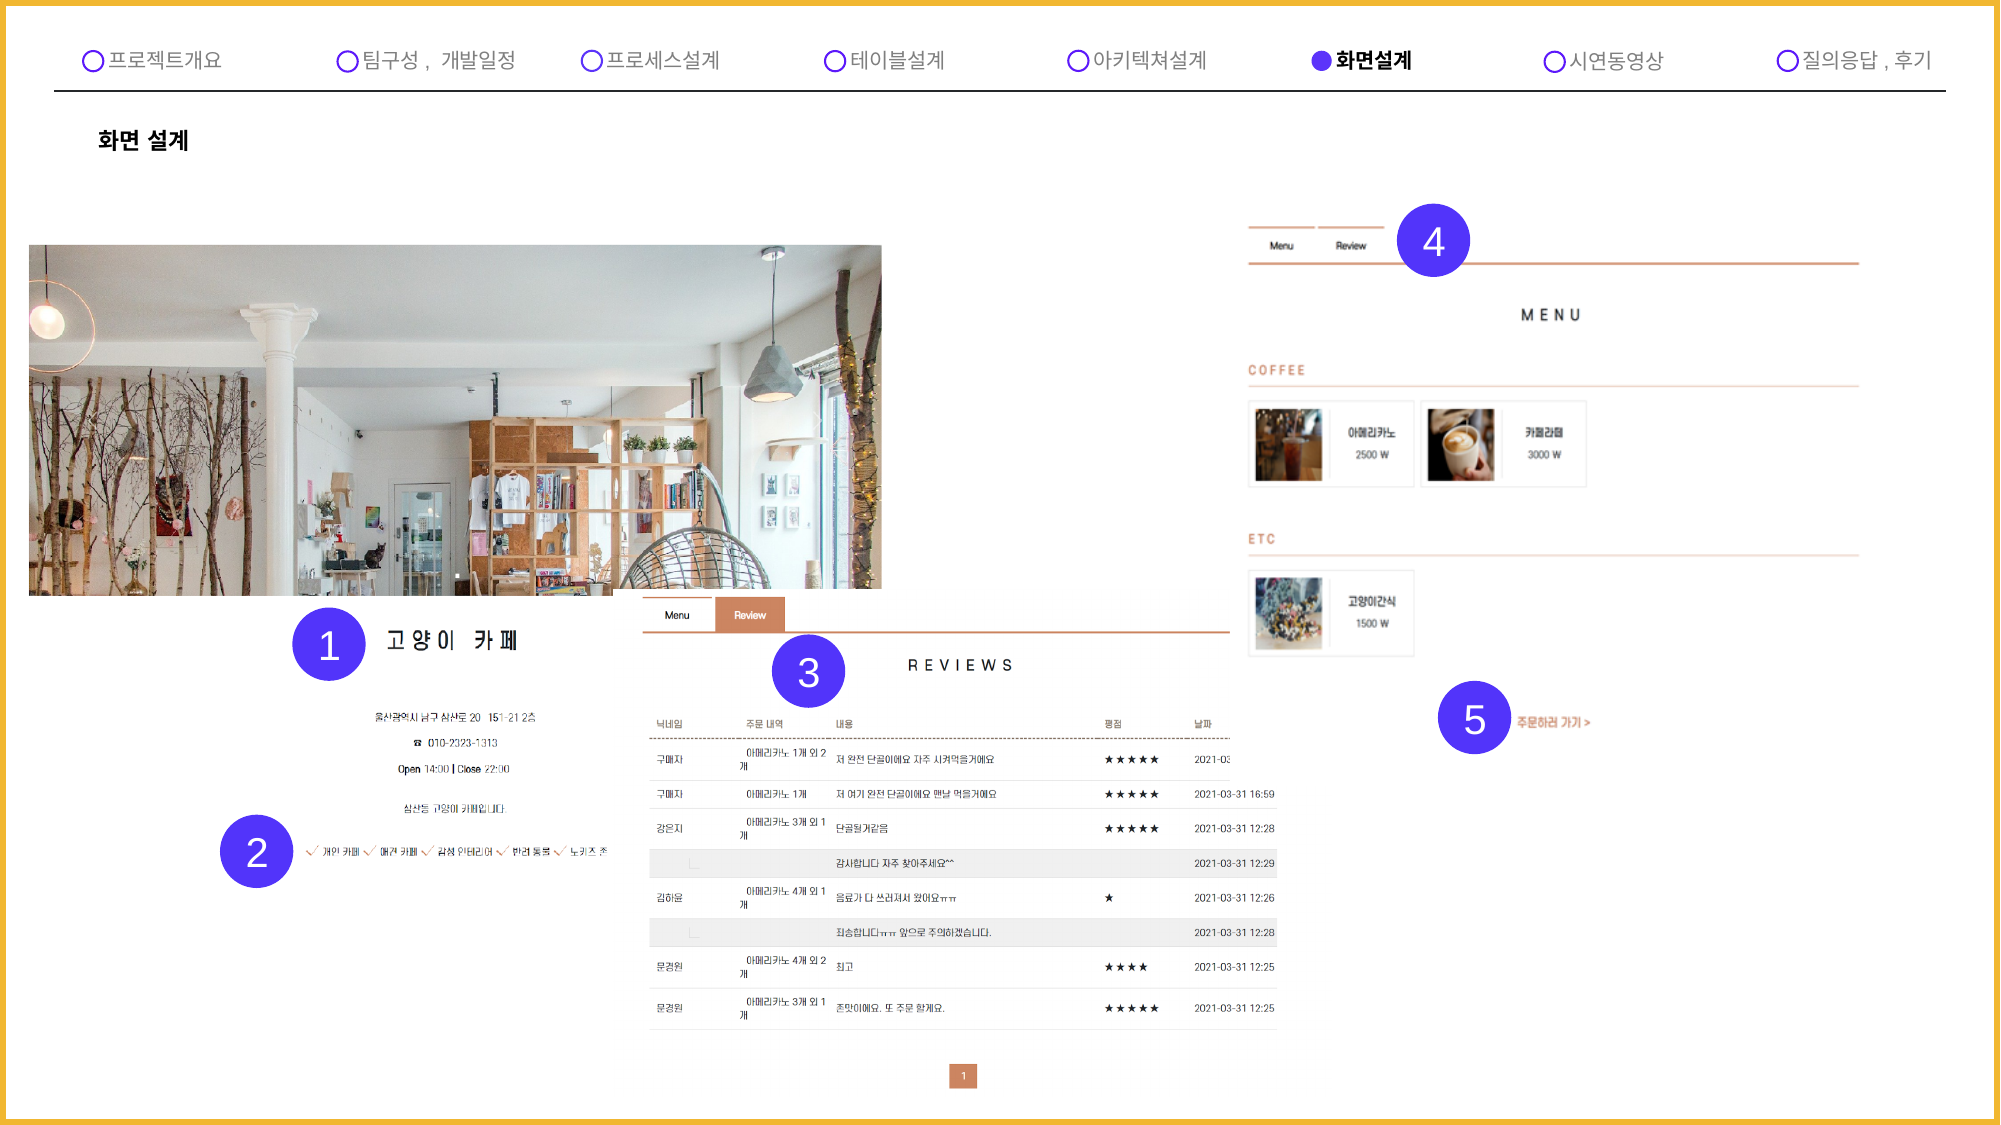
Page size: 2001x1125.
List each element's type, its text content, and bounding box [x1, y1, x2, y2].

text_box [1544, 51, 1554, 72]
text_box 화면 설계 [83, 118, 257, 162]
text_box 팀구성, 개발일정 [347, 40, 545, 81]
text_box [1311, 50, 1321, 71]
text_box 질의응답,후기 [1787, 40, 1961, 81]
text_box [337, 51, 347, 72]
text_box [83, 51, 93, 72]
text_box [581, 50, 591, 71]
text_box 프로젝트개요 [93, 40, 286, 81]
text_box [825, 51, 835, 72]
picture [10, 203, 1880, 1097]
text_box 테이블설계 [835, 40, 984, 81]
text_box 아키텍쳐설계 [1078, 40, 1248, 81]
text_box 프로세스설계 [591, 40, 772, 81]
text_box 화면설계 [1321, 40, 1471, 81]
text_box [0, 0, 2000, 1125]
text_box 시연동영상 [1554, 40, 1704, 81]
text_box [1777, 50, 1787, 71]
text_box [1068, 50, 1078, 71]
